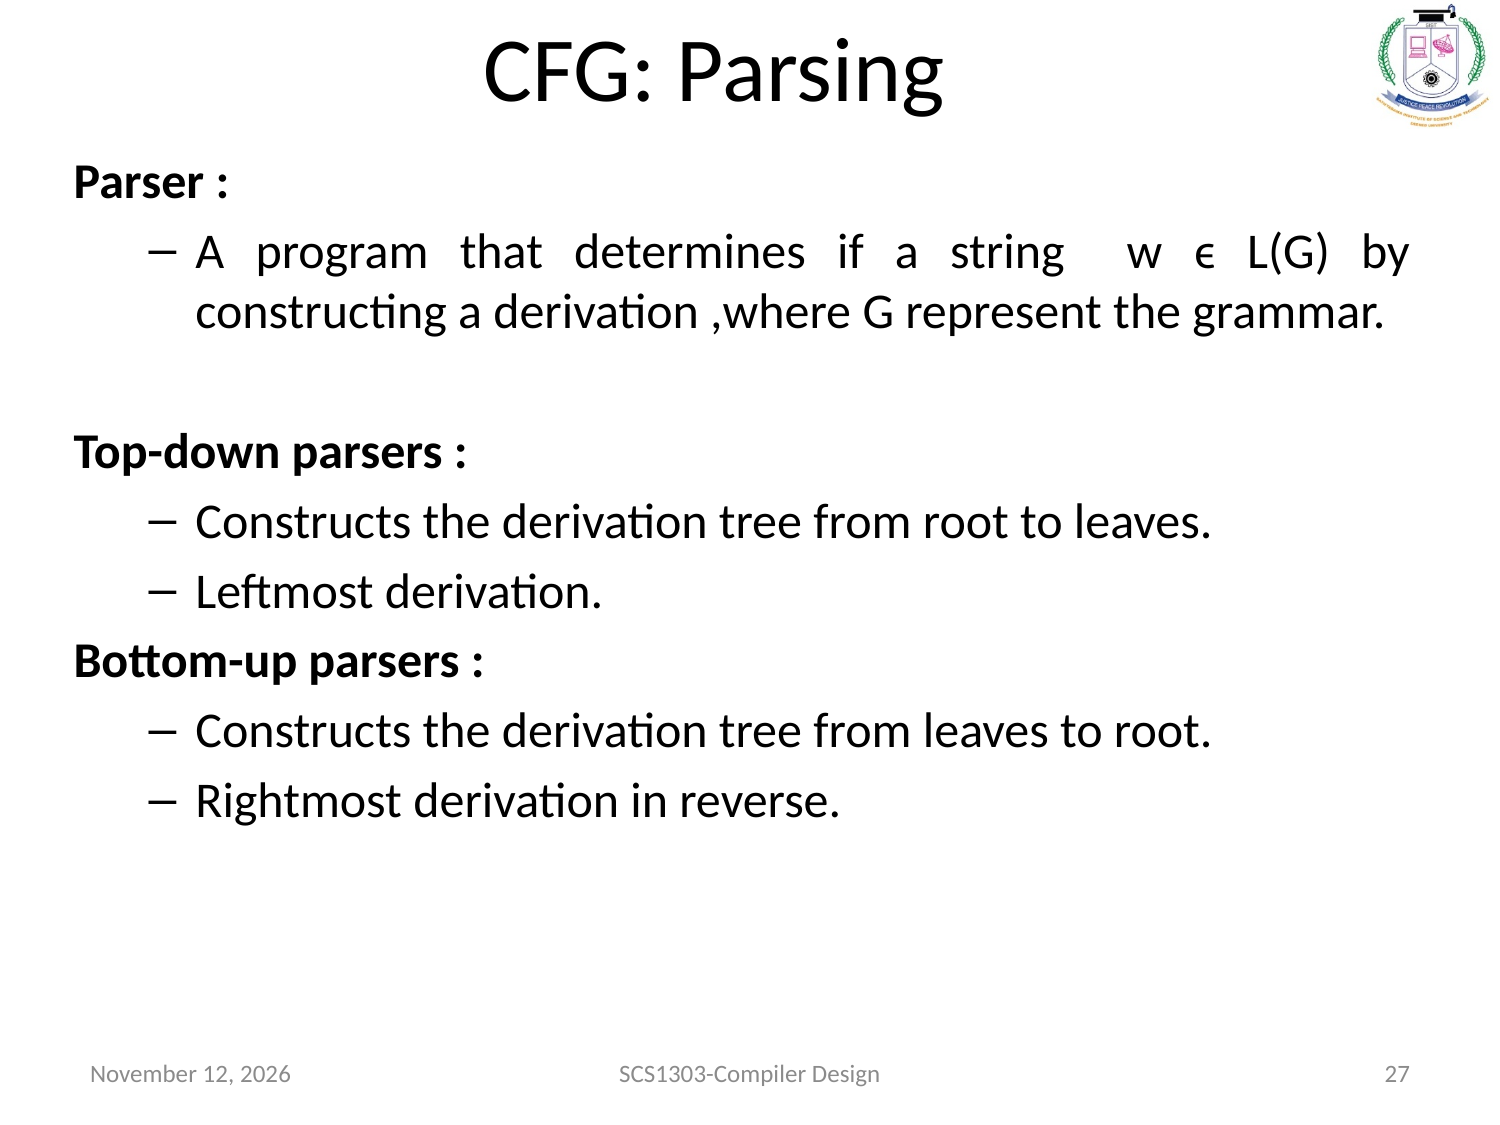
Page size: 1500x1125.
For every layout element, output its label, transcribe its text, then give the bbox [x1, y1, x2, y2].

list Parser : A program that determines if a string w ϵ L(G) by constructing a derivation ,where G represent the grammar. Top-down parsers : Constructs the derivation tree from root to leaves. Leftmost derivation. Bottom-up parsers : Constructs the derivation tree from leaves to root. Rightmost derivation in reverse. [58, 140, 1425, 1005]
slide_number 27 [1074, 1042, 1425, 1103]
picture [1361, 0, 1500, 129]
title CFG: Parsing [105, 0, 1325, 129]
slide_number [75, 1042, 425, 1103]
footer SCS1303-Compiler Design [512, 1042, 988, 1103]
